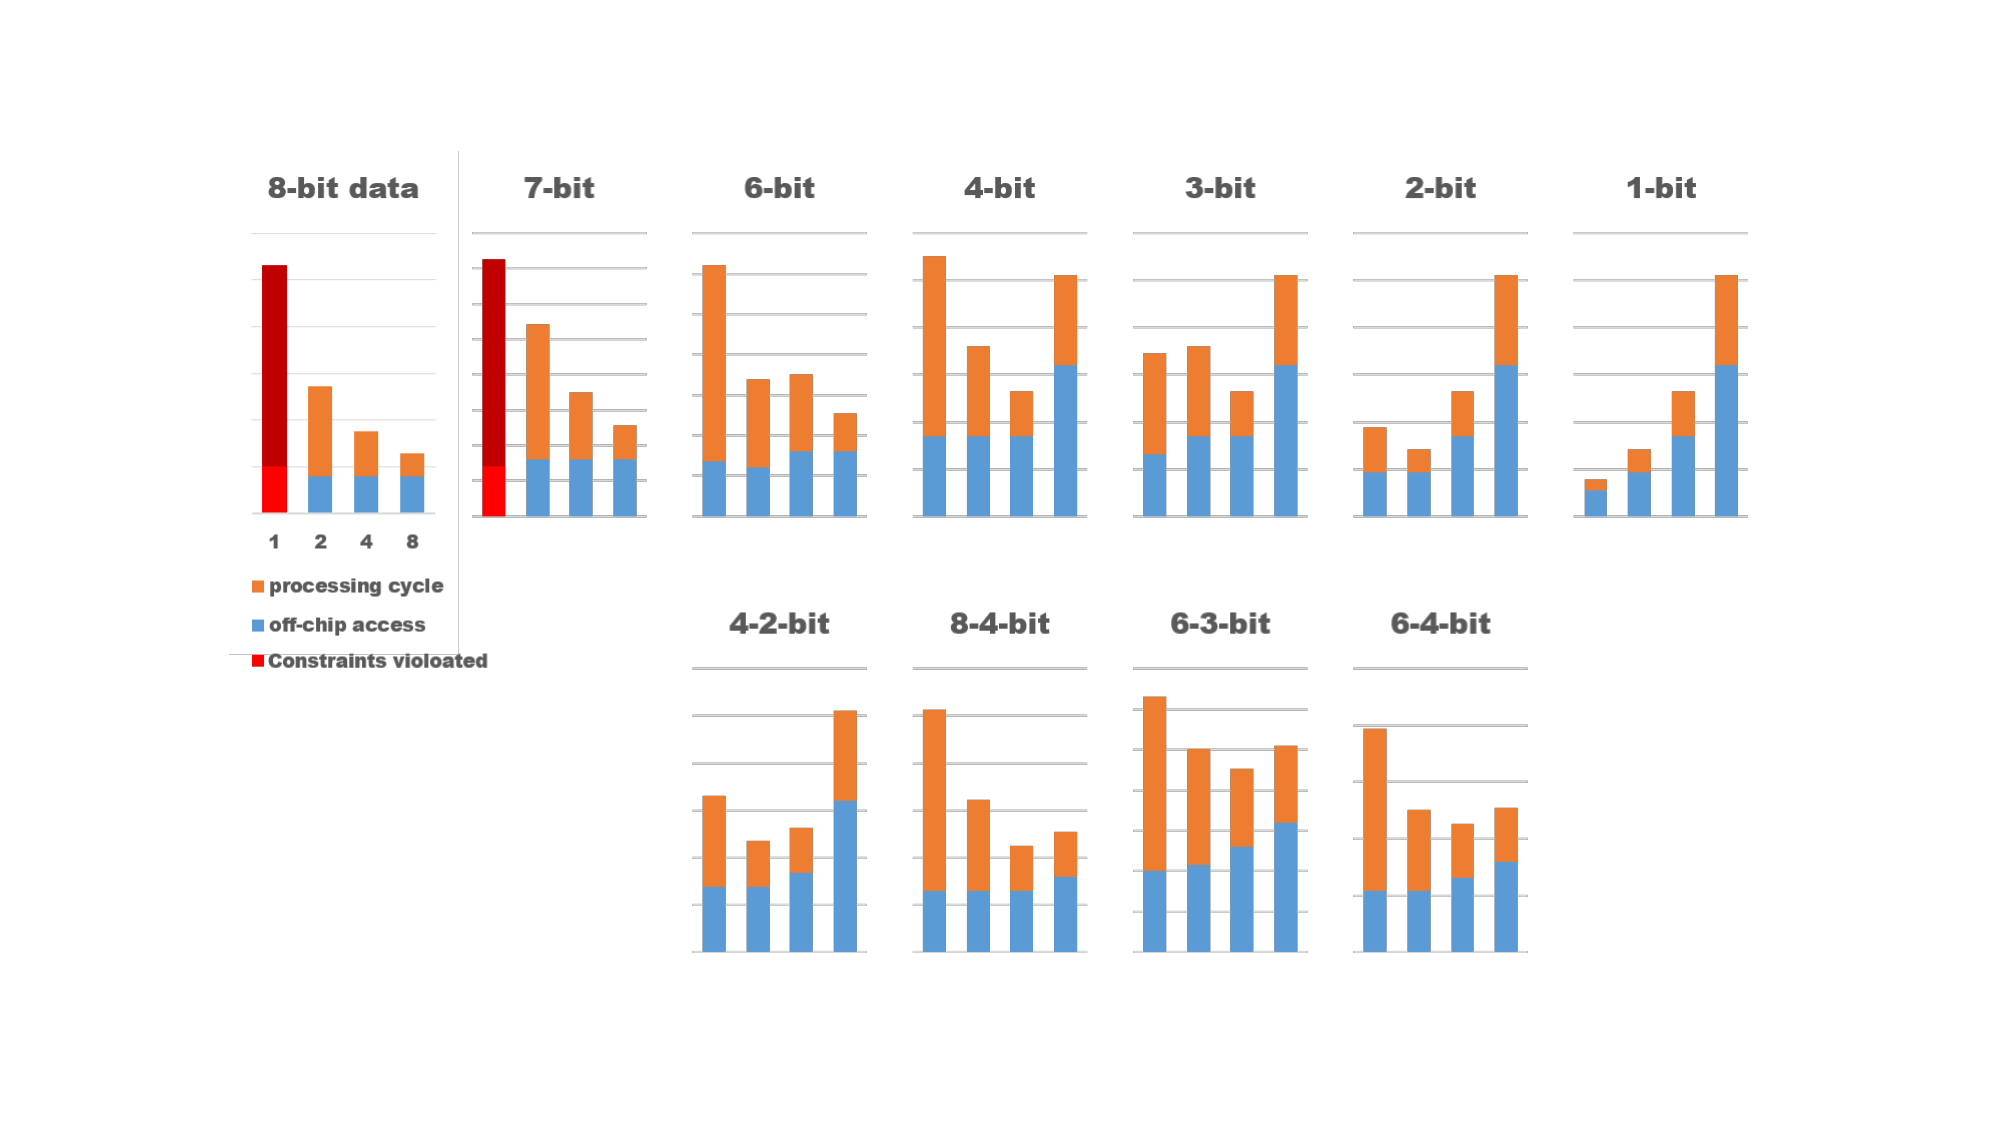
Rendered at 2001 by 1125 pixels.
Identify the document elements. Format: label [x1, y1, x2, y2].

picture [229, 150, 1771, 975]
